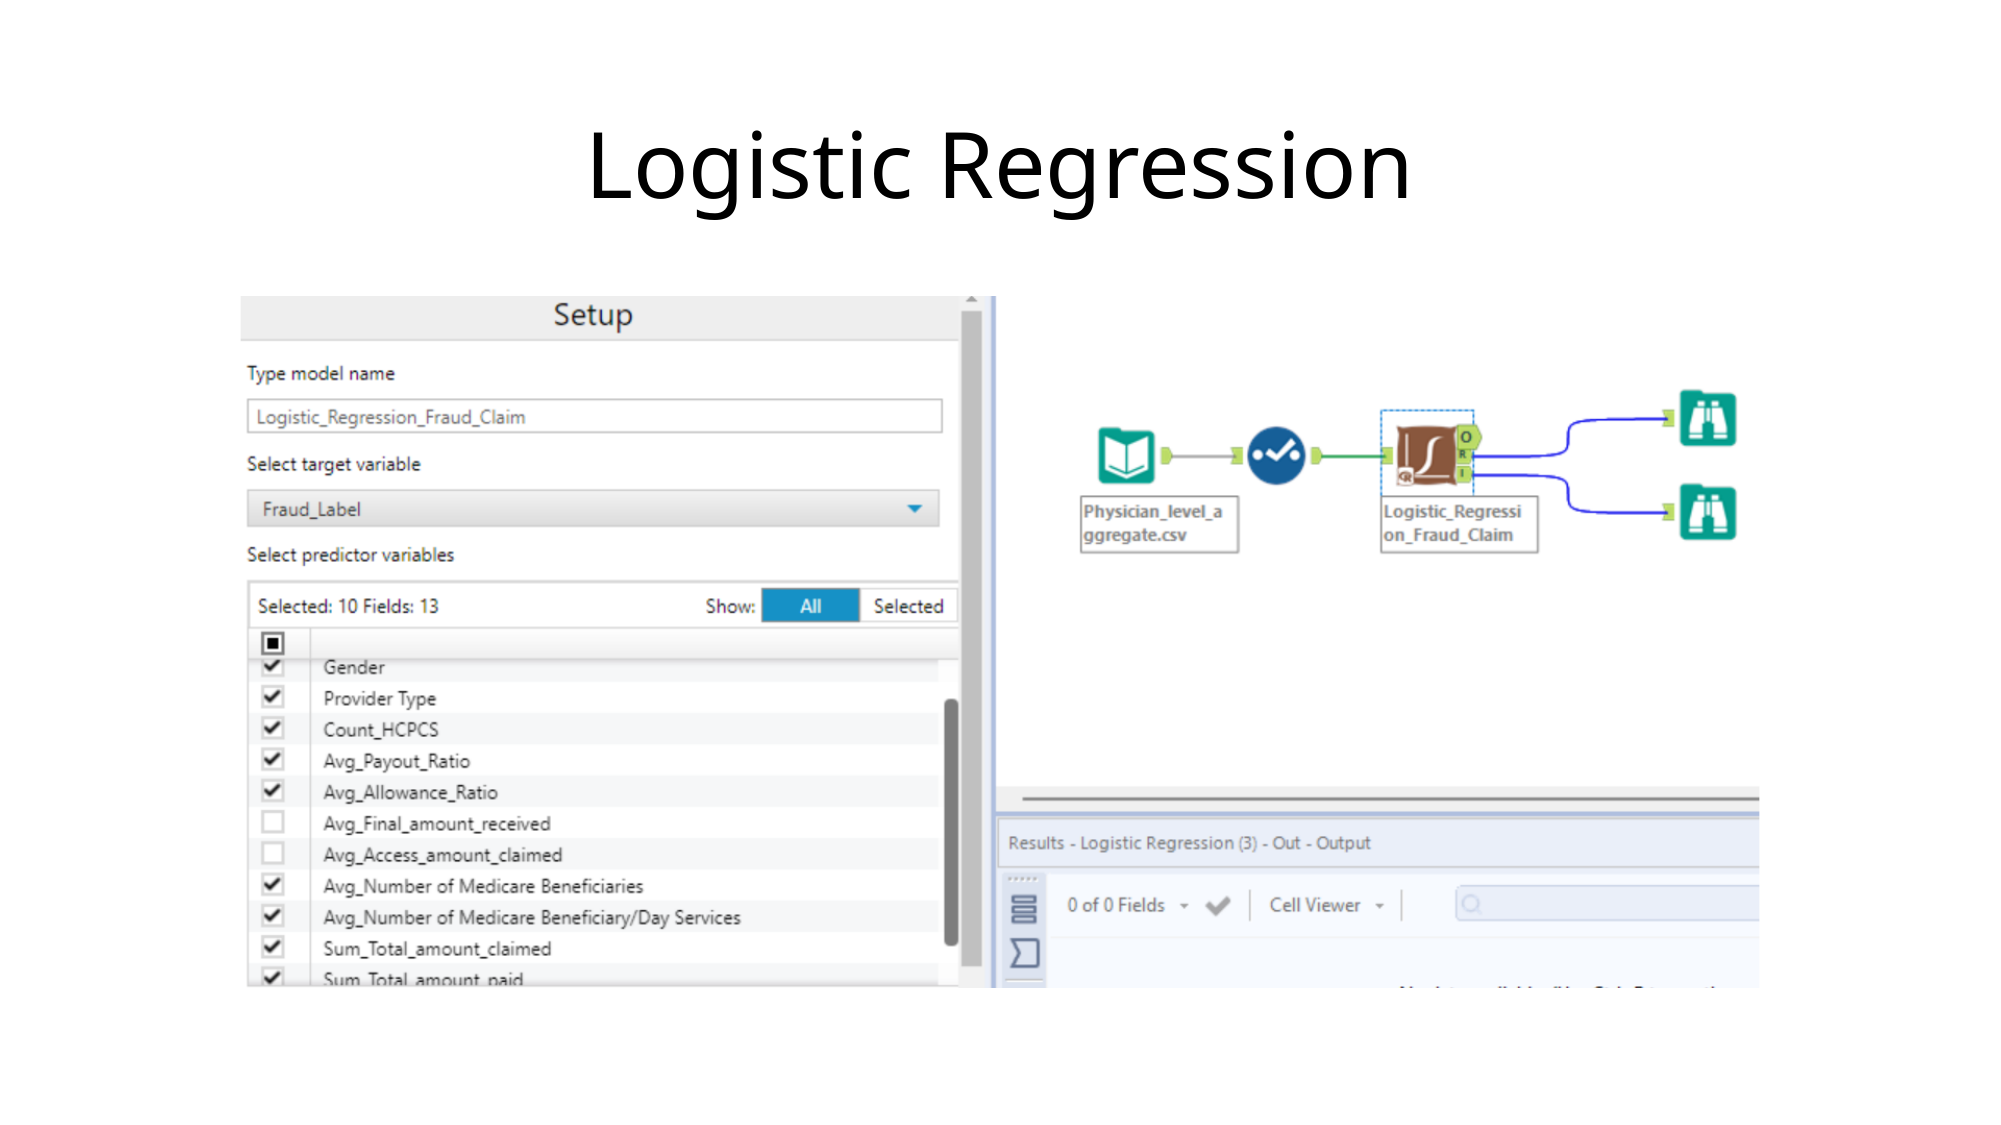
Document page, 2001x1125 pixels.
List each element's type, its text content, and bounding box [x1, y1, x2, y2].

picture [240, 296, 1760, 988]
title Logistic Regression [137, 59, 1863, 278]
